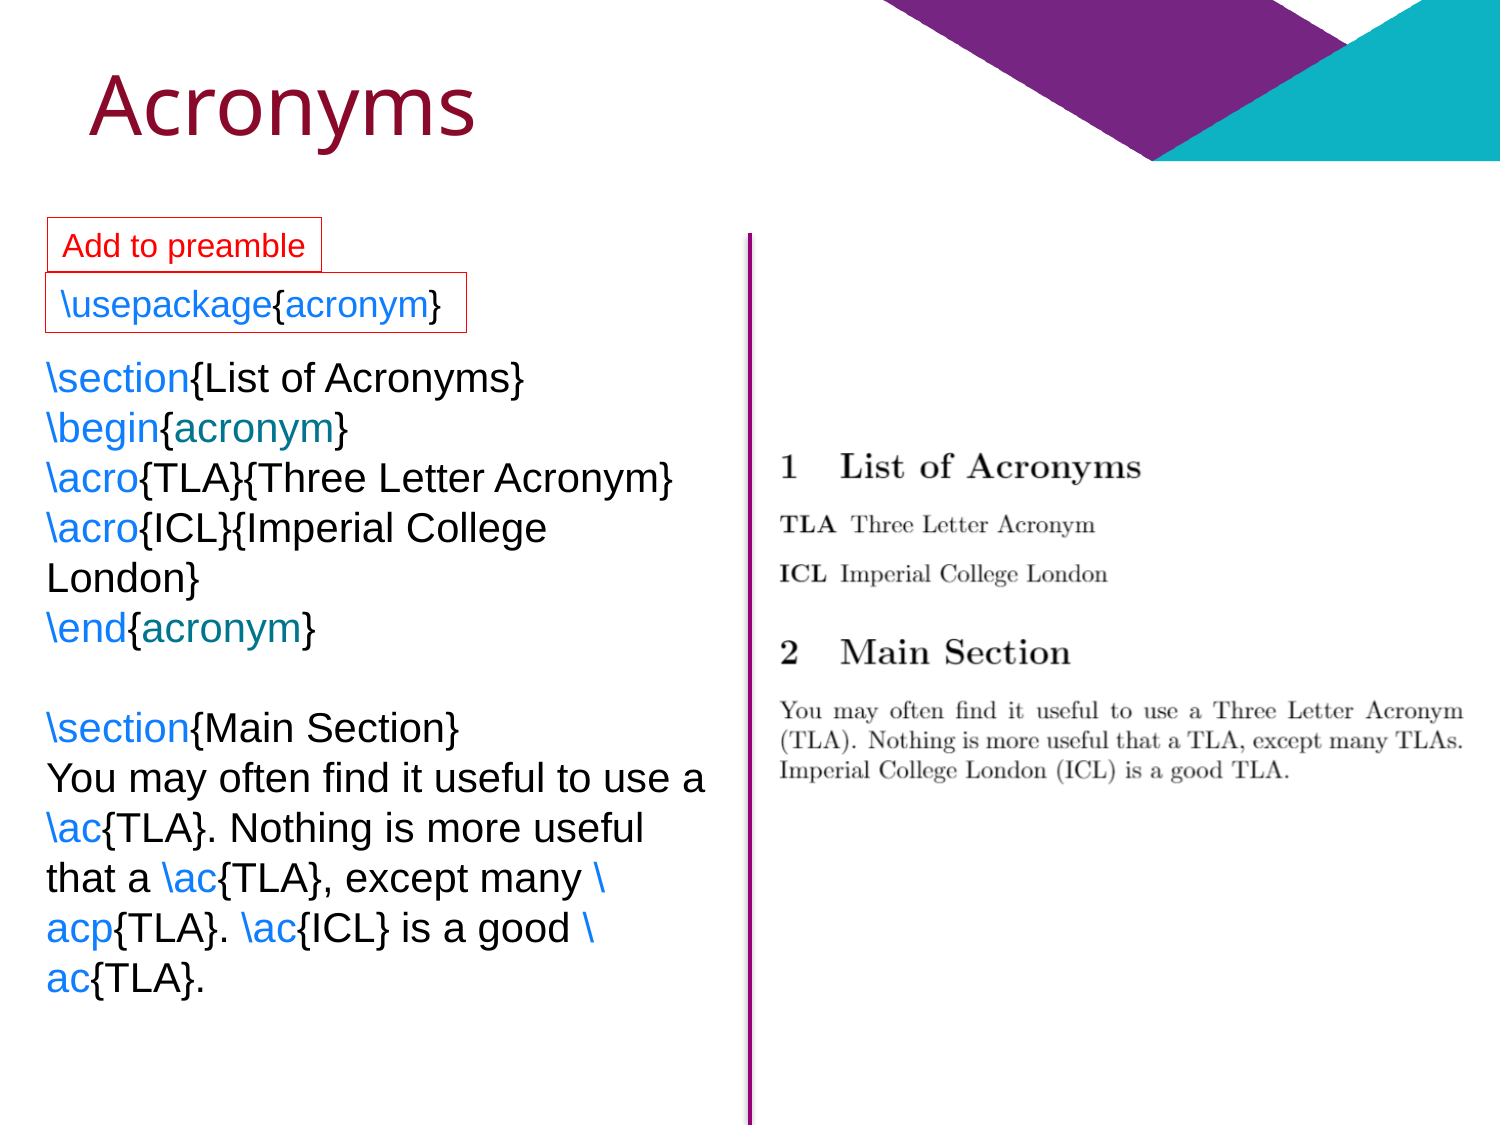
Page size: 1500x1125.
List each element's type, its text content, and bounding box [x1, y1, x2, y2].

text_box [45, 216, 467, 334]
picture [0, 0, 1500, 163]
text_box \section{List of Acronyms} \begin{acronym} \acro{TLA}{Three Letter Acronym} \acro{ICL}{Imperial College London} \end{acronym} \section{Main Section} You may often find it useful to use a \ac{TLA}. Nothing is more useful that a \ac{TLA}, except many \acp{TLA}. \ac{ICL} is a good \ac{TLA}. [31, 343, 724, 1009]
picture [775, 447, 1469, 791]
title Acronyms [75, 45, 1425, 233]
